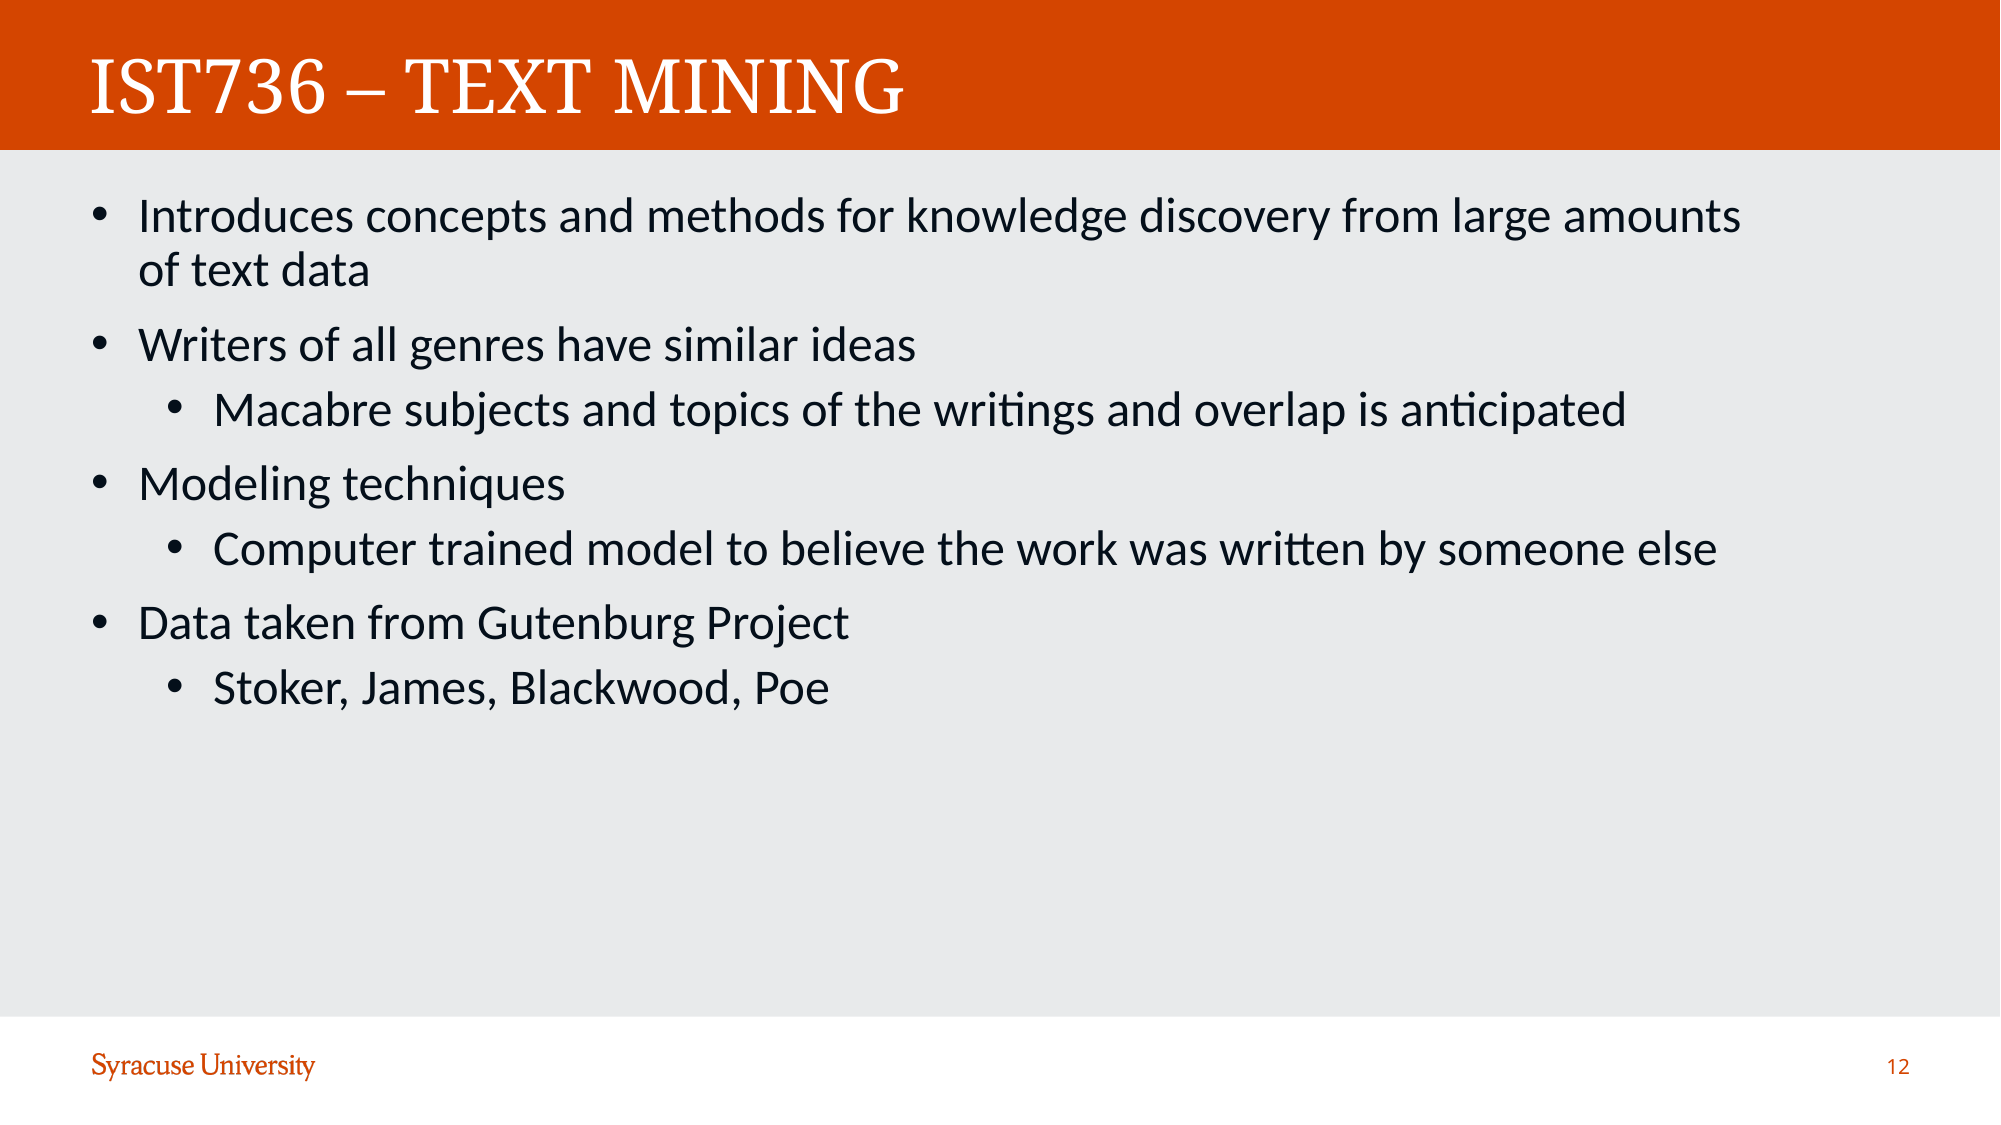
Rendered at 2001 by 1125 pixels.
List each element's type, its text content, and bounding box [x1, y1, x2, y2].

picture [91, 1052, 316, 1082]
slide_number 12 [1787, 1039, 1925, 1098]
title IST736 – TEXT MINING [75, 41, 1925, 146]
list Introduces concepts and methods for knowledge discovery from large amounts of text data Writers of all genres have similar ideas Macabre subjects and topics of the writings and overlap is anticipated Modeling techniques Computer trained model to believe the work was written by someone else Data taken from Gutenburg Project Stoker, James, Blackwood, Poe [76, 182, 1789, 258]
